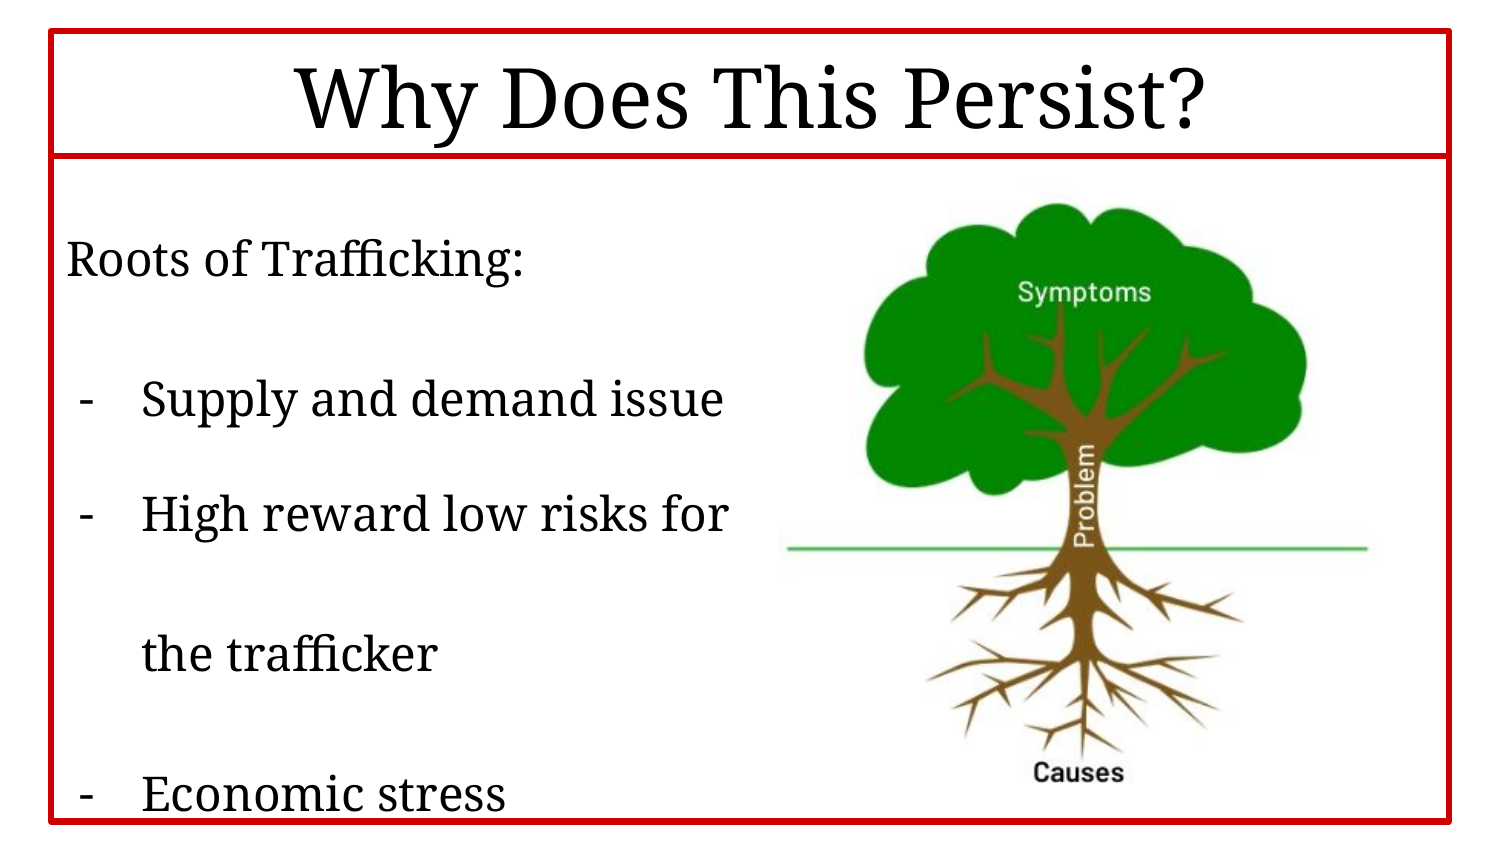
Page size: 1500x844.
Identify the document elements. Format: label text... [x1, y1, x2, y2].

list Roots of Trafficking: Supply and demand issue High reward low risks for the trafficker Economic stress [51, 156, 1449, 822]
picture [777, 181, 1392, 796]
title Why Does This Persist? [51, 30, 1449, 156]
